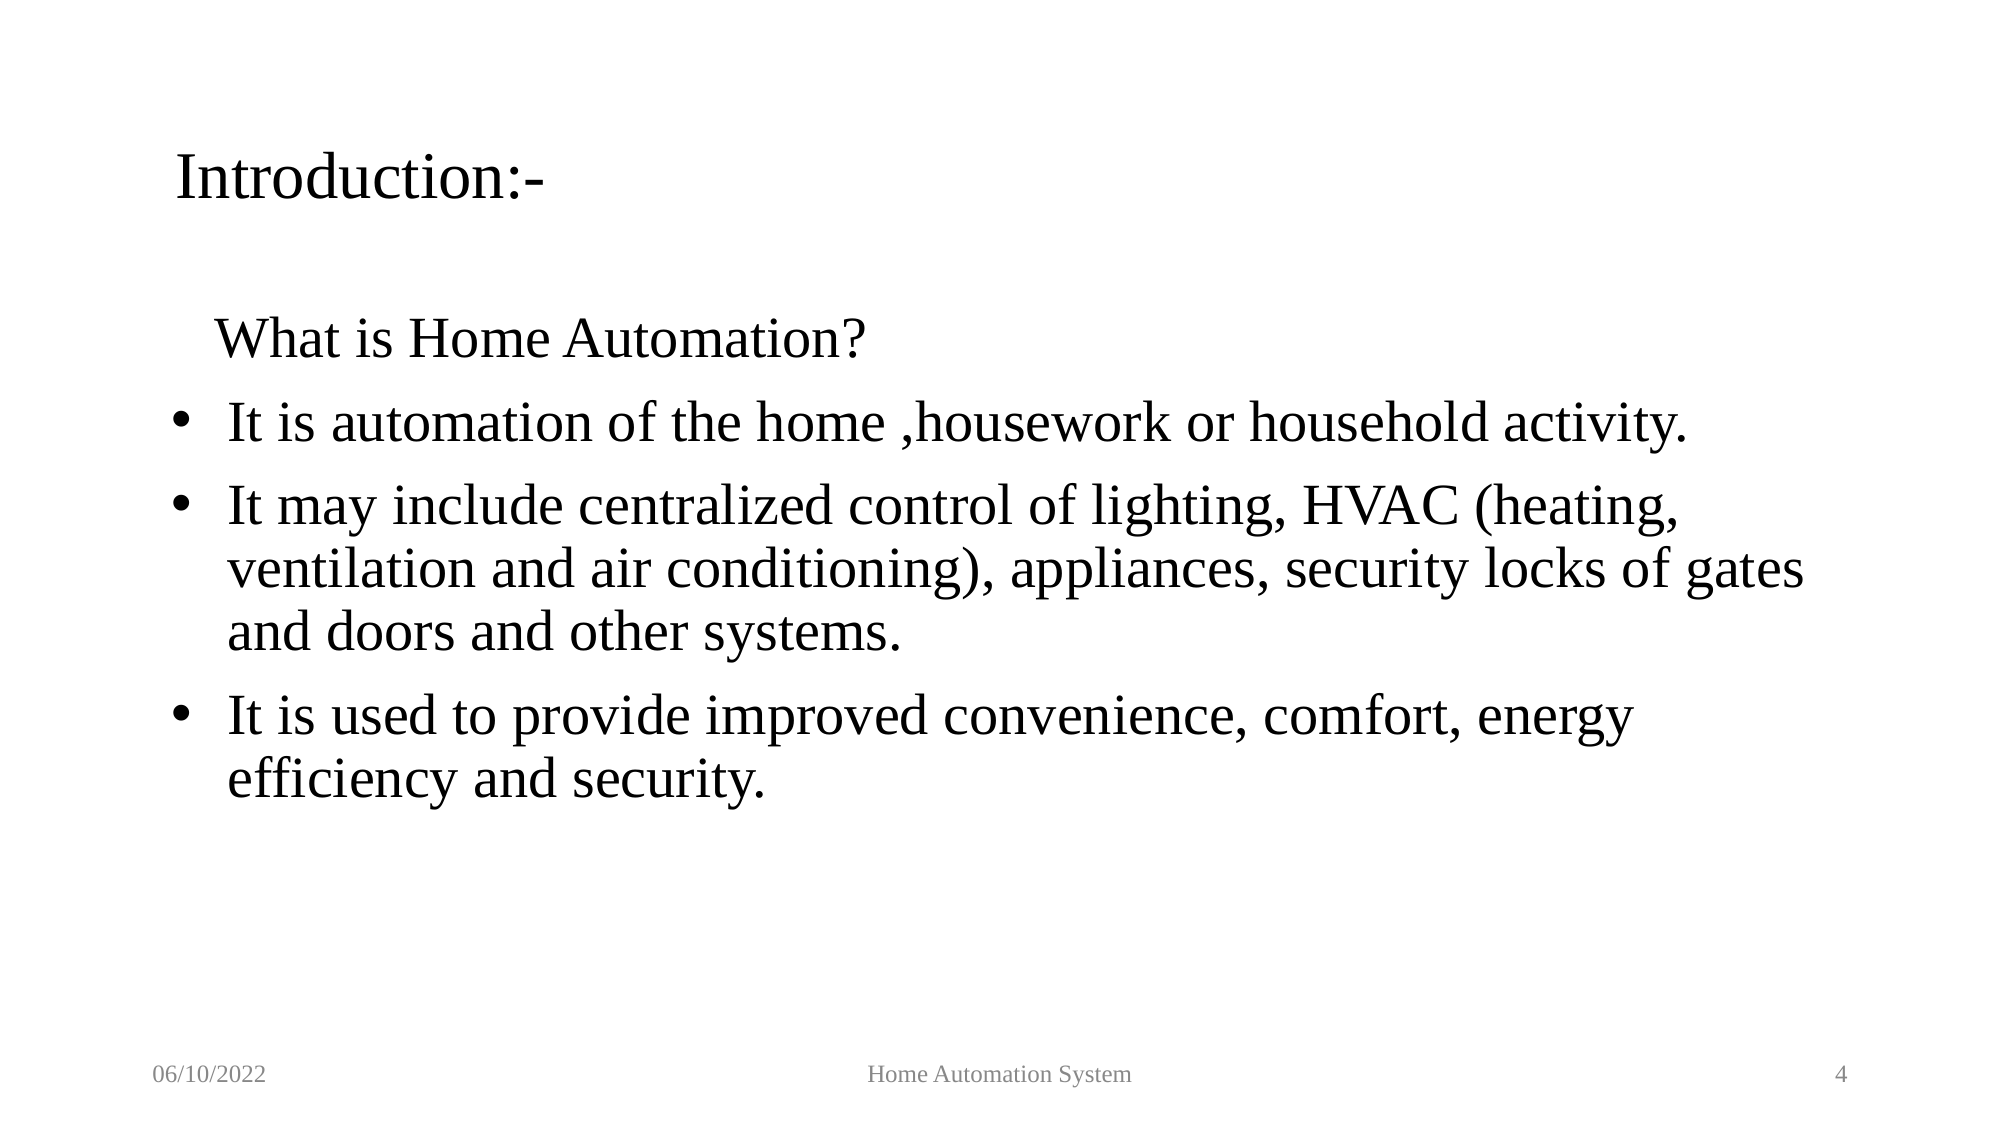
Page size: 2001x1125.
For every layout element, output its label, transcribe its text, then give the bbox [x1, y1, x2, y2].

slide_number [137, 1042, 588, 1103]
slide_number 4 [1412, 1042, 1863, 1103]
title Introduction:- [137, 59, 1863, 278]
footer Home Automation System [662, 1042, 1338, 1103]
list What is Home Automation? It is automation of the home ,housework or household activity. It may include centralized control of lighting, HVAC (heating, ventilation and air conditioning), appliances, security locks of gates and doors and other systems. It is used to provide improved convenience, comfort, energy efficiency and security. [137, 299, 1863, 1014]
